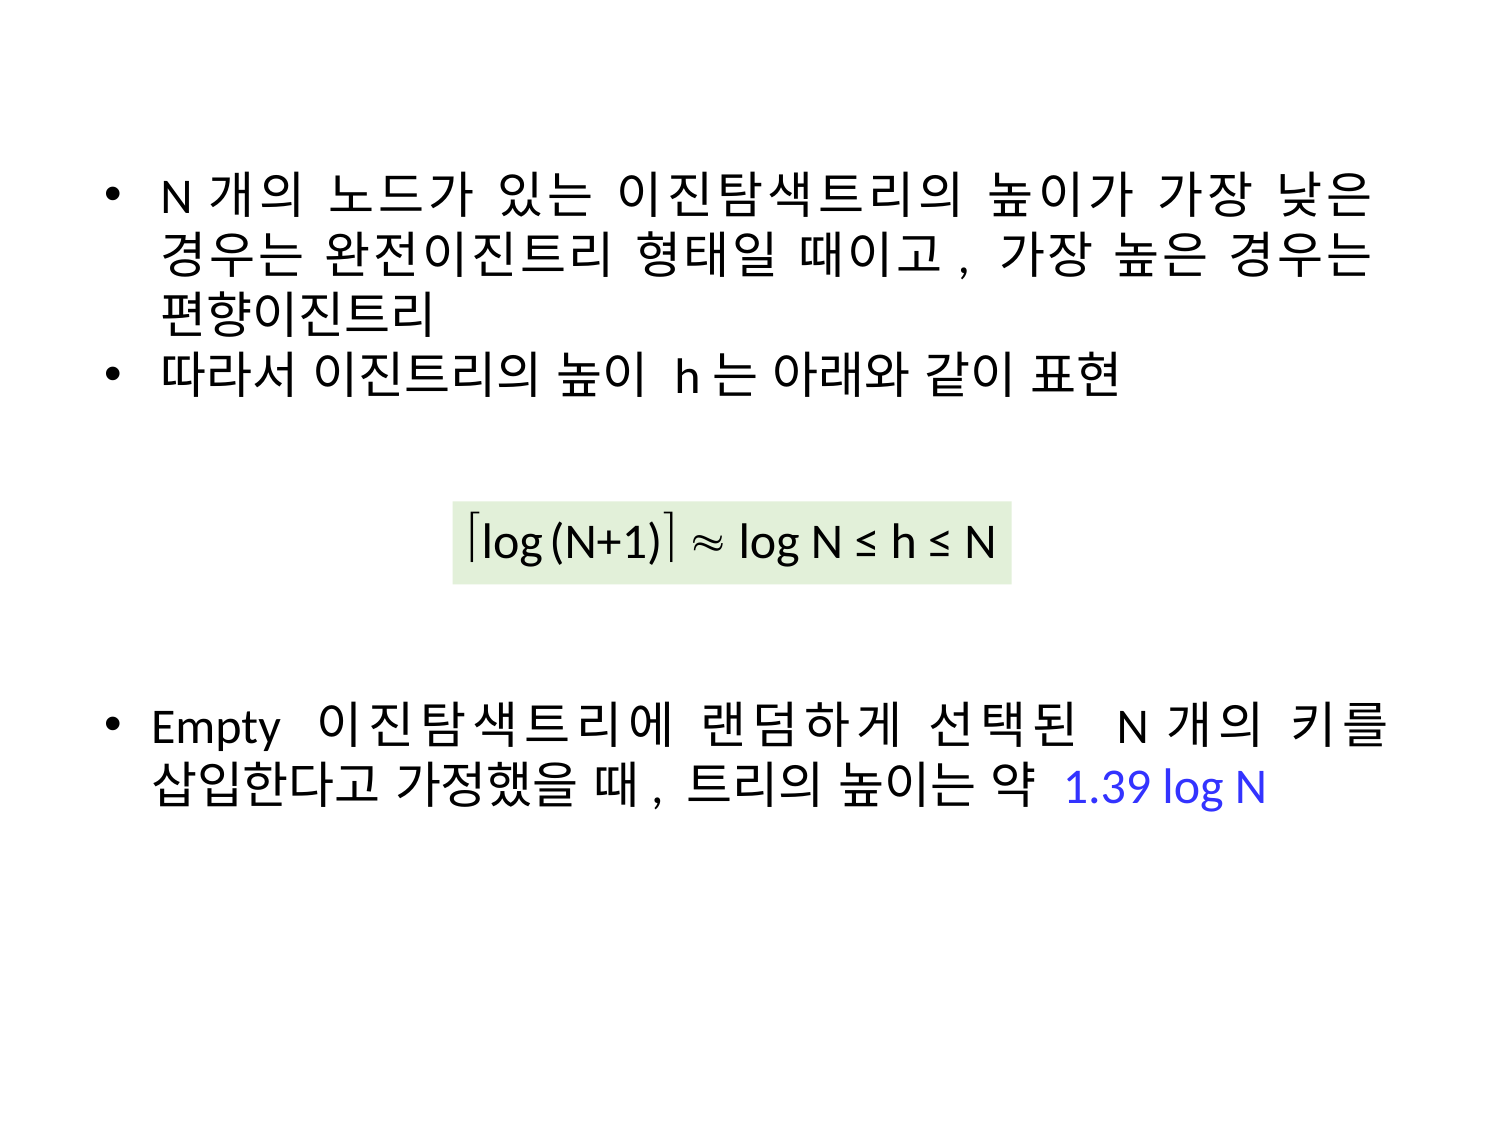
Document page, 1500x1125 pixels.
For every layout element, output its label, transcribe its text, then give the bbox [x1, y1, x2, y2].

text_box log (N+1)  log N ≤ h ≤ N [452, 501, 1012, 585]
text_box N개의 노드가 있는 이진탐색트리의 높이가 가장 낮은 경우는 완전이진트리 형태일 때이고, 가장 높은 경우는 편향이진트리 따라서 이진트리의 높이 h는 아래와 같이 표현 [89, 155, 1387, 411]
text_box Empty 이진탐색트리에 랜덤하게 선택된 N개의 키를 삽입한다고 가정했을 때, 트리의 높이는 약 1.39 log N [89, 686, 1404, 821]
